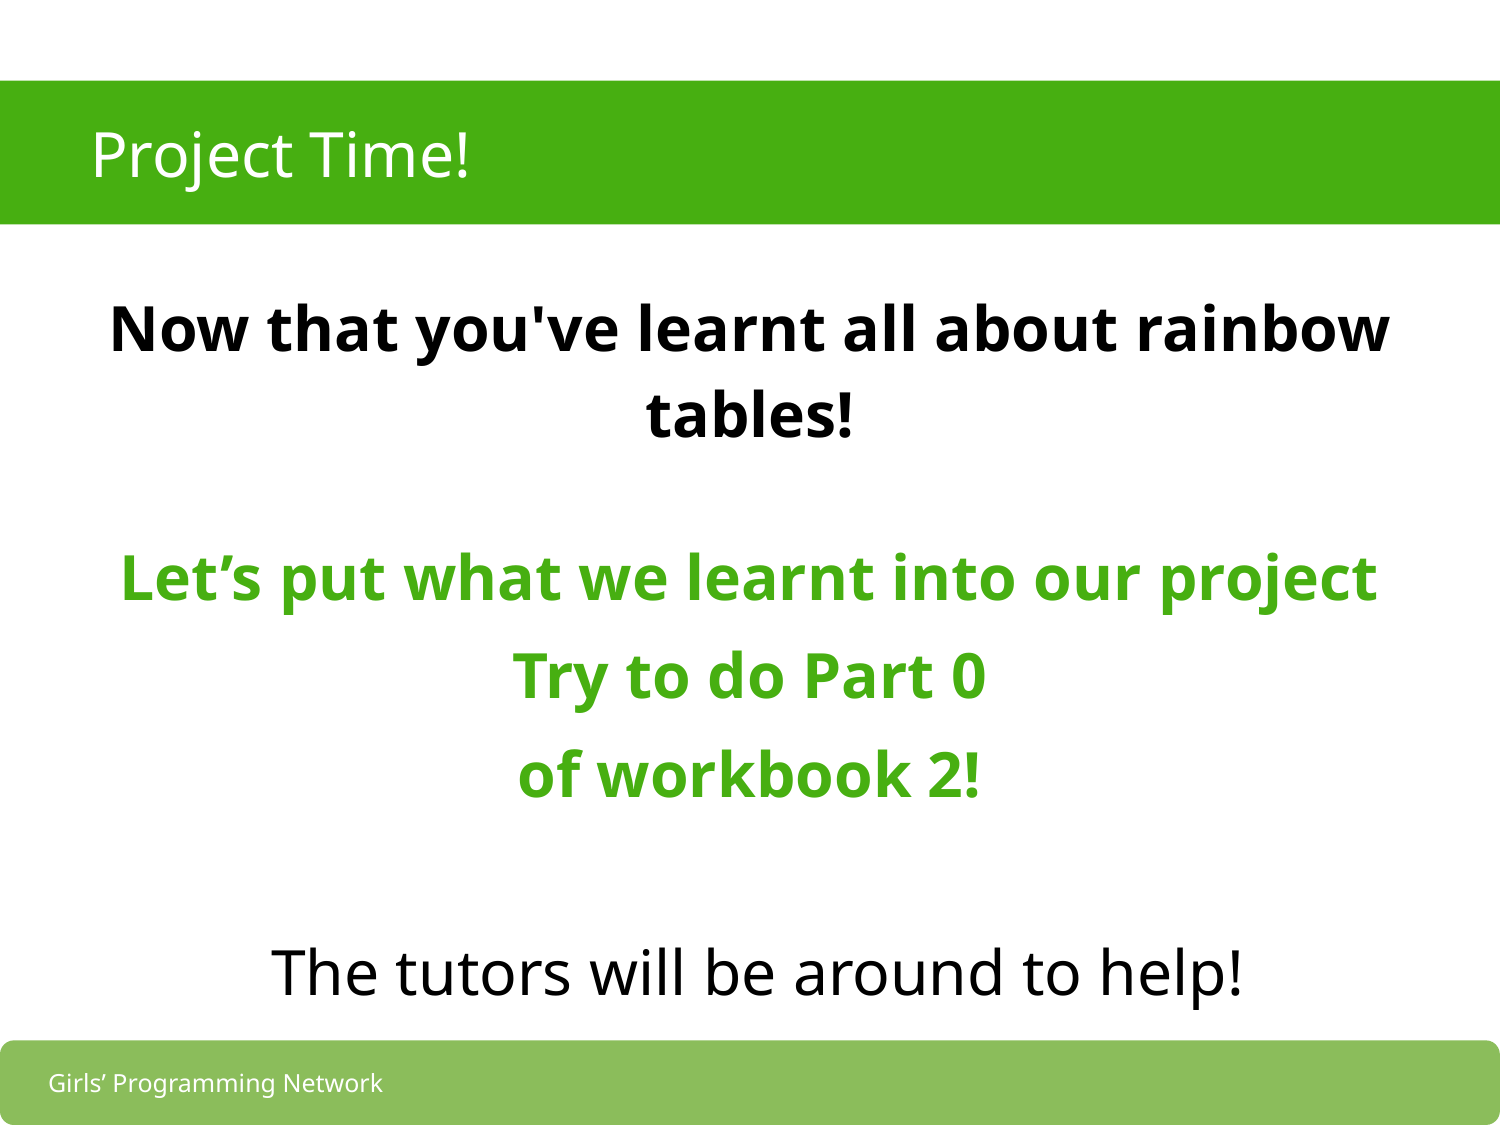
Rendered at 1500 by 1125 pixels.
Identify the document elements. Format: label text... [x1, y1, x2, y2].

title Project Time! [75, 80, 1425, 225]
list Now that you've learnt all about rainbow tables! Let’s put what we learnt into our project Try to do Part 0 of workbook 2! The tutors will be around to help! [75, 262, 1425, 1078]
